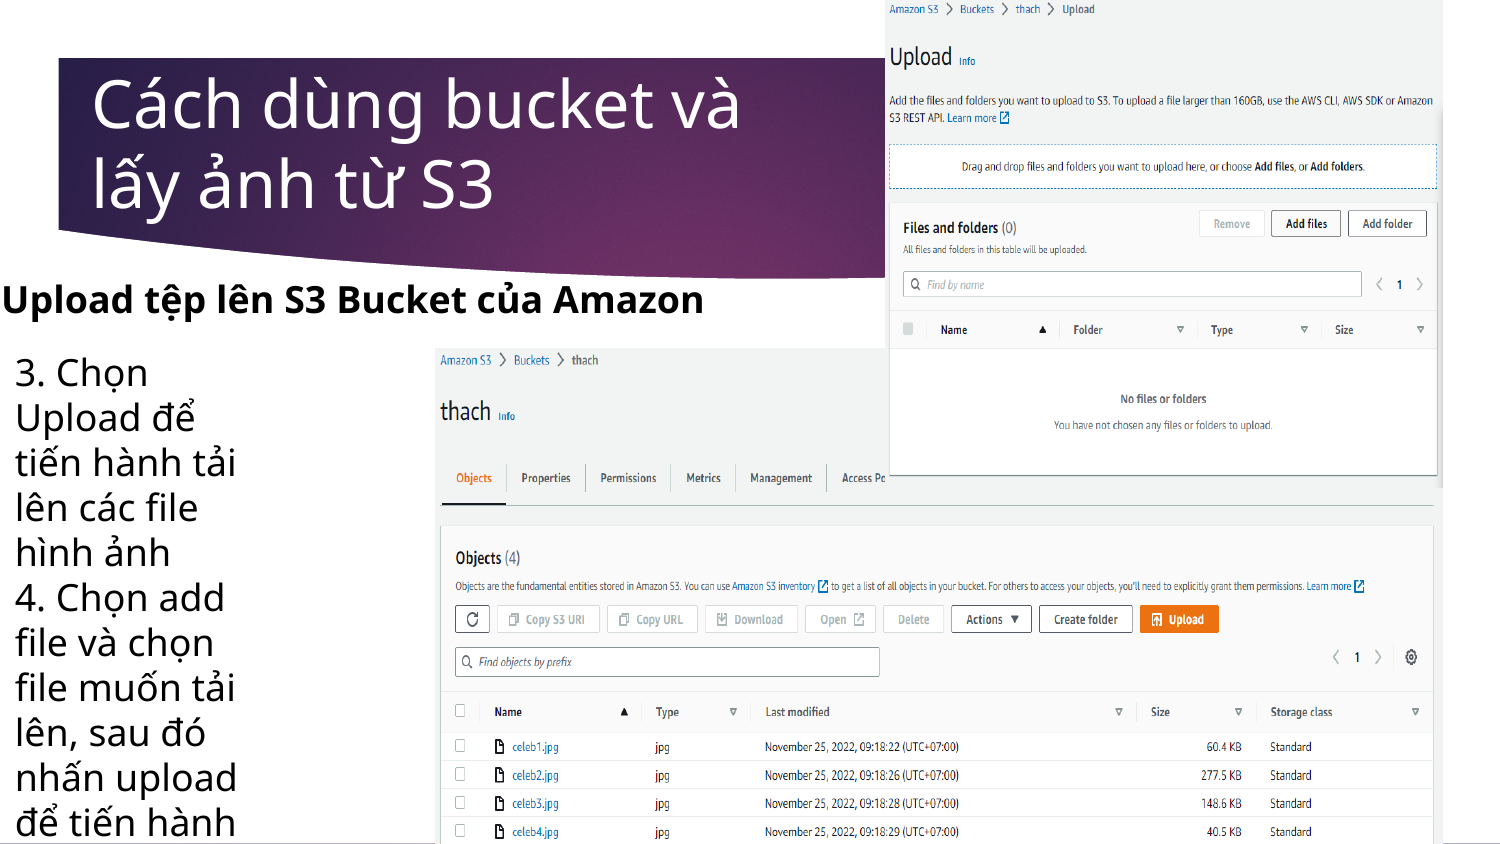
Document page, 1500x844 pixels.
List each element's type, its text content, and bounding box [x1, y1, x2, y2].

text_box Upload tệp lên S3 Bucket của Amazon [0, 268, 721, 374]
text_box 3. Chọn Upload để tiến hành tải lên các file hình ảnh 4. Chọn add file và chọn file muốn tải lên, sau đó nhấn upload để tiến hành [0, 341, 278, 844]
title Cách dùng bucket và lấy ảnh từ S3 [76, 19, 863, 264]
picture [434, 0, 1443, 844]
